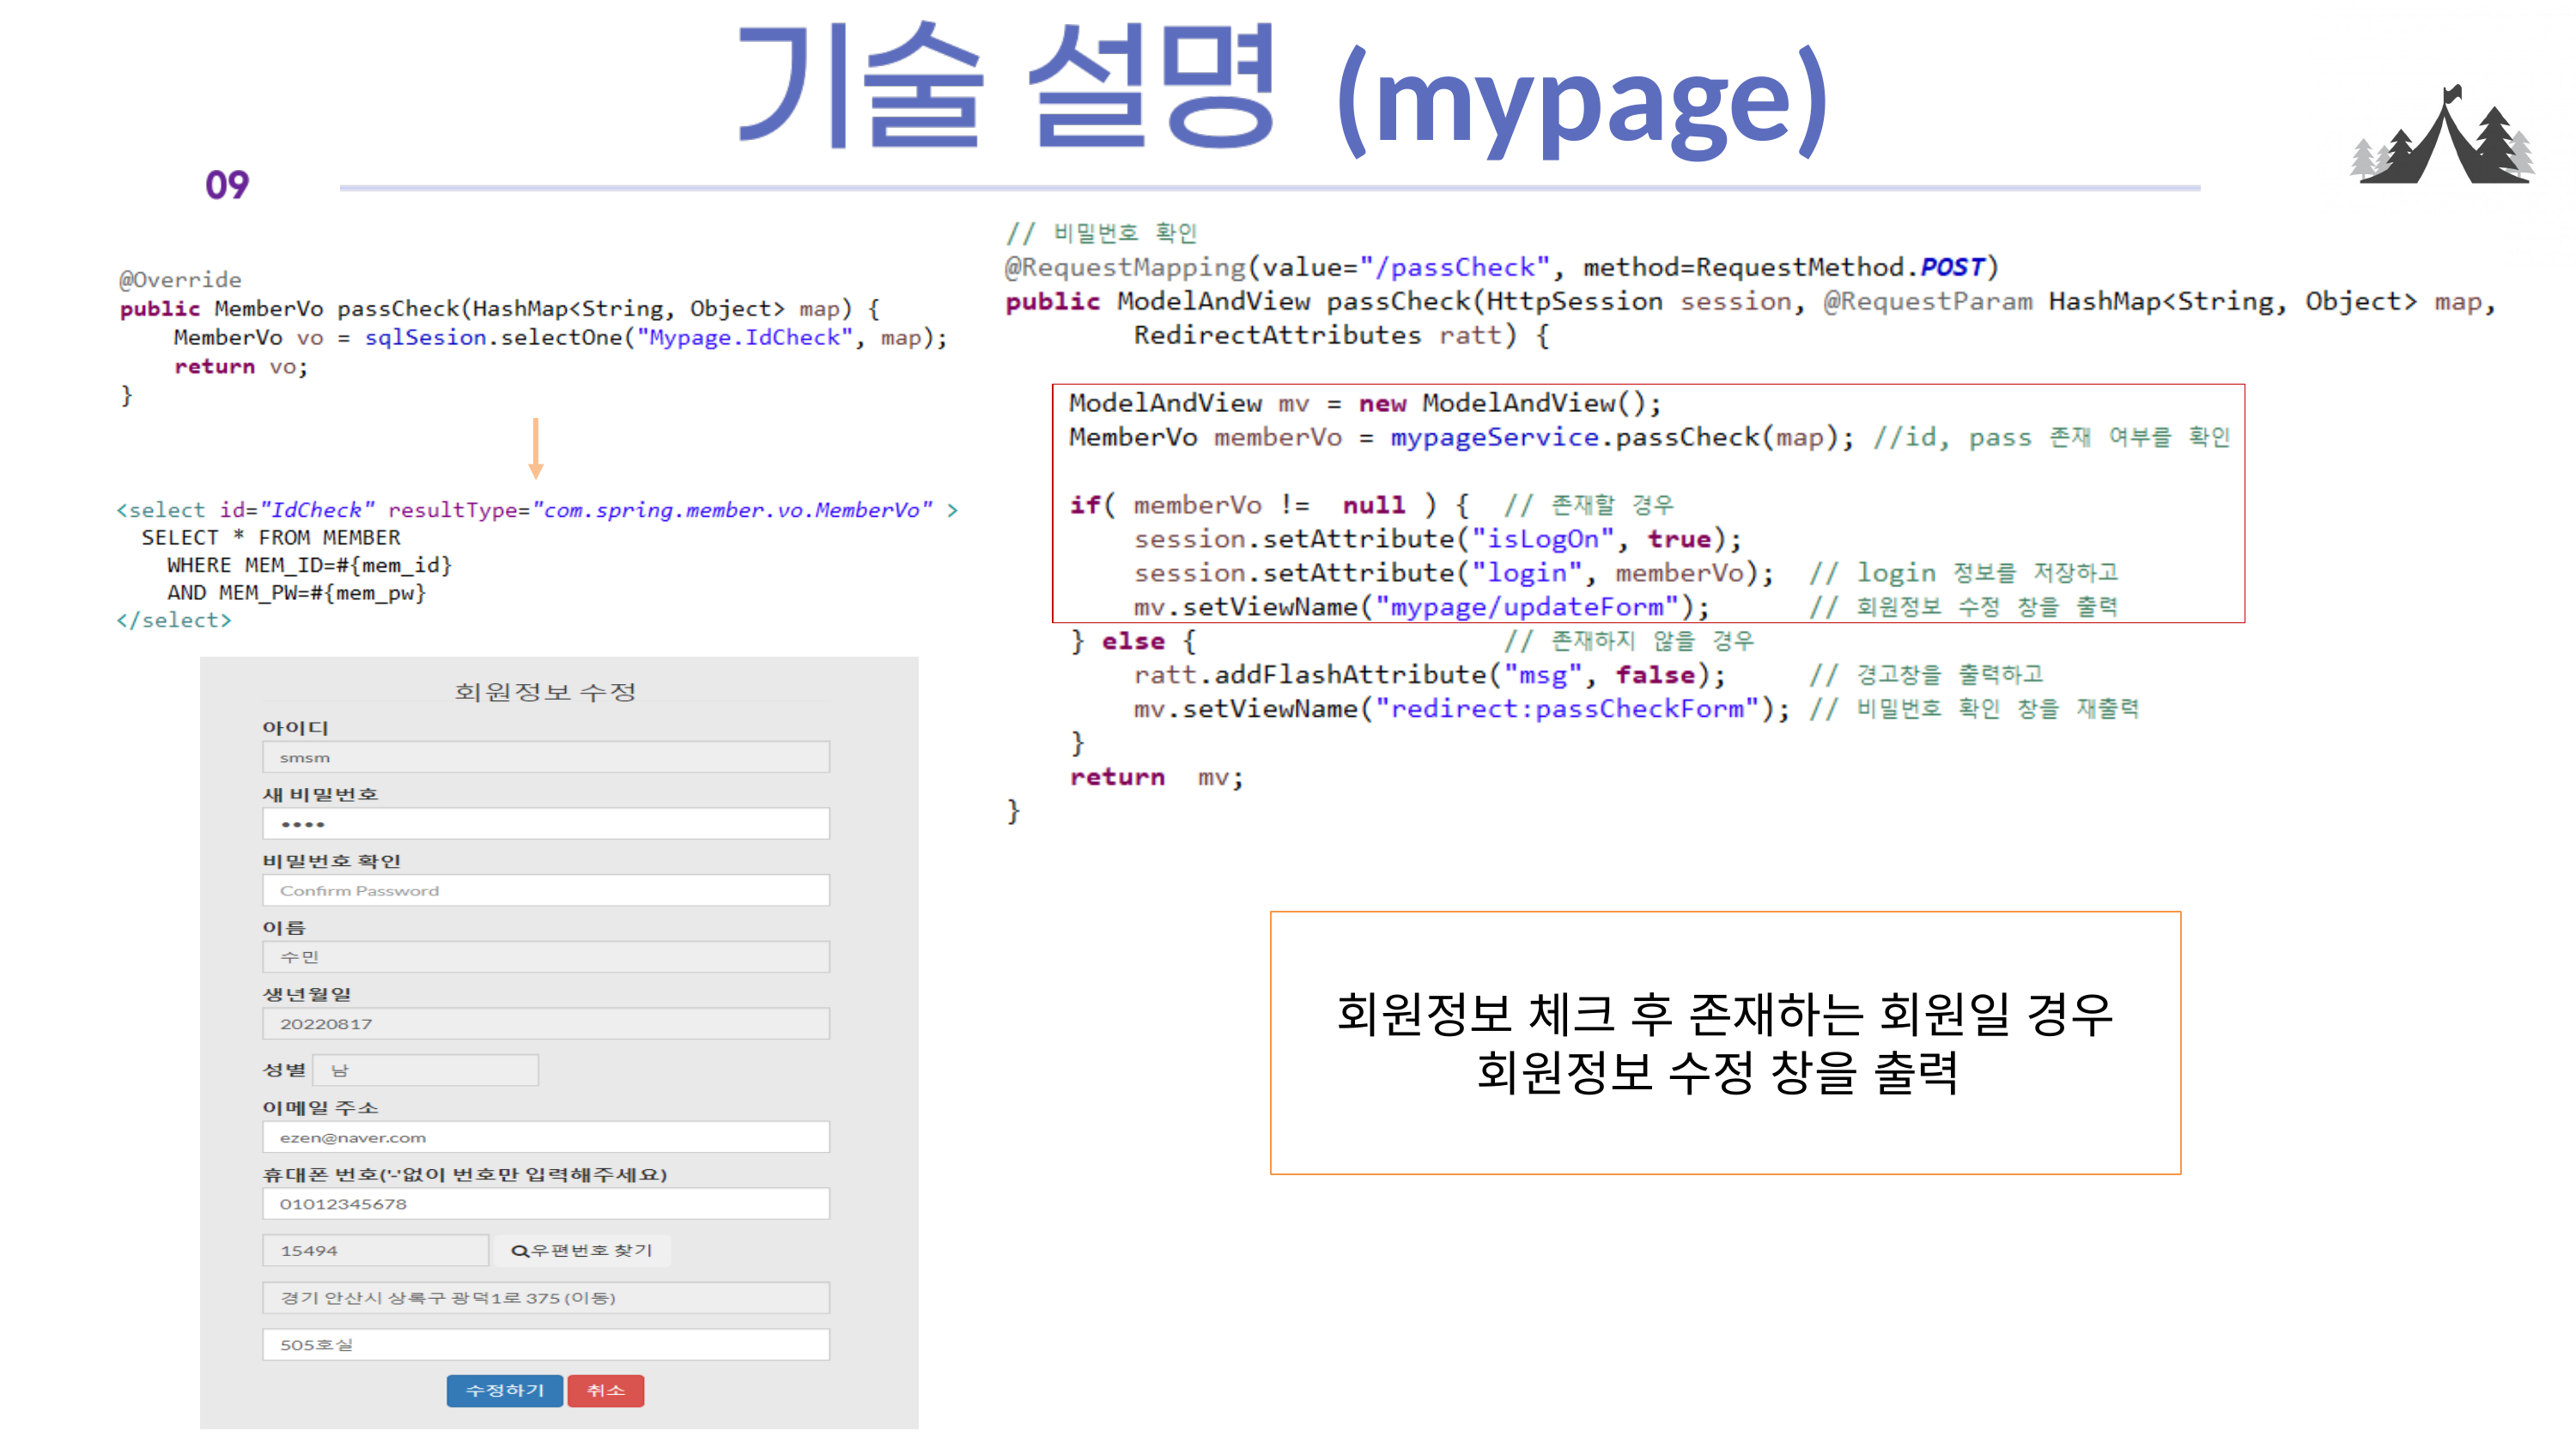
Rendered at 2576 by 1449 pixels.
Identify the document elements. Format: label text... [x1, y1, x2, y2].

picture [199, 160, 265, 228]
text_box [1343, 180, 2202, 197]
picture [116, 493, 968, 636]
picture [106, 253, 966, 415]
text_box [340, 180, 601, 197]
picture [605, 0, 2576, 827]
text_box 회원정보 체크 후 존재하는 회원일 경우 회원정보 수정 창을 출력 [1270, 911, 2182, 1175]
text_box (mypage) [1343, 5, 1998, 173]
picture [199, 657, 919, 1429]
